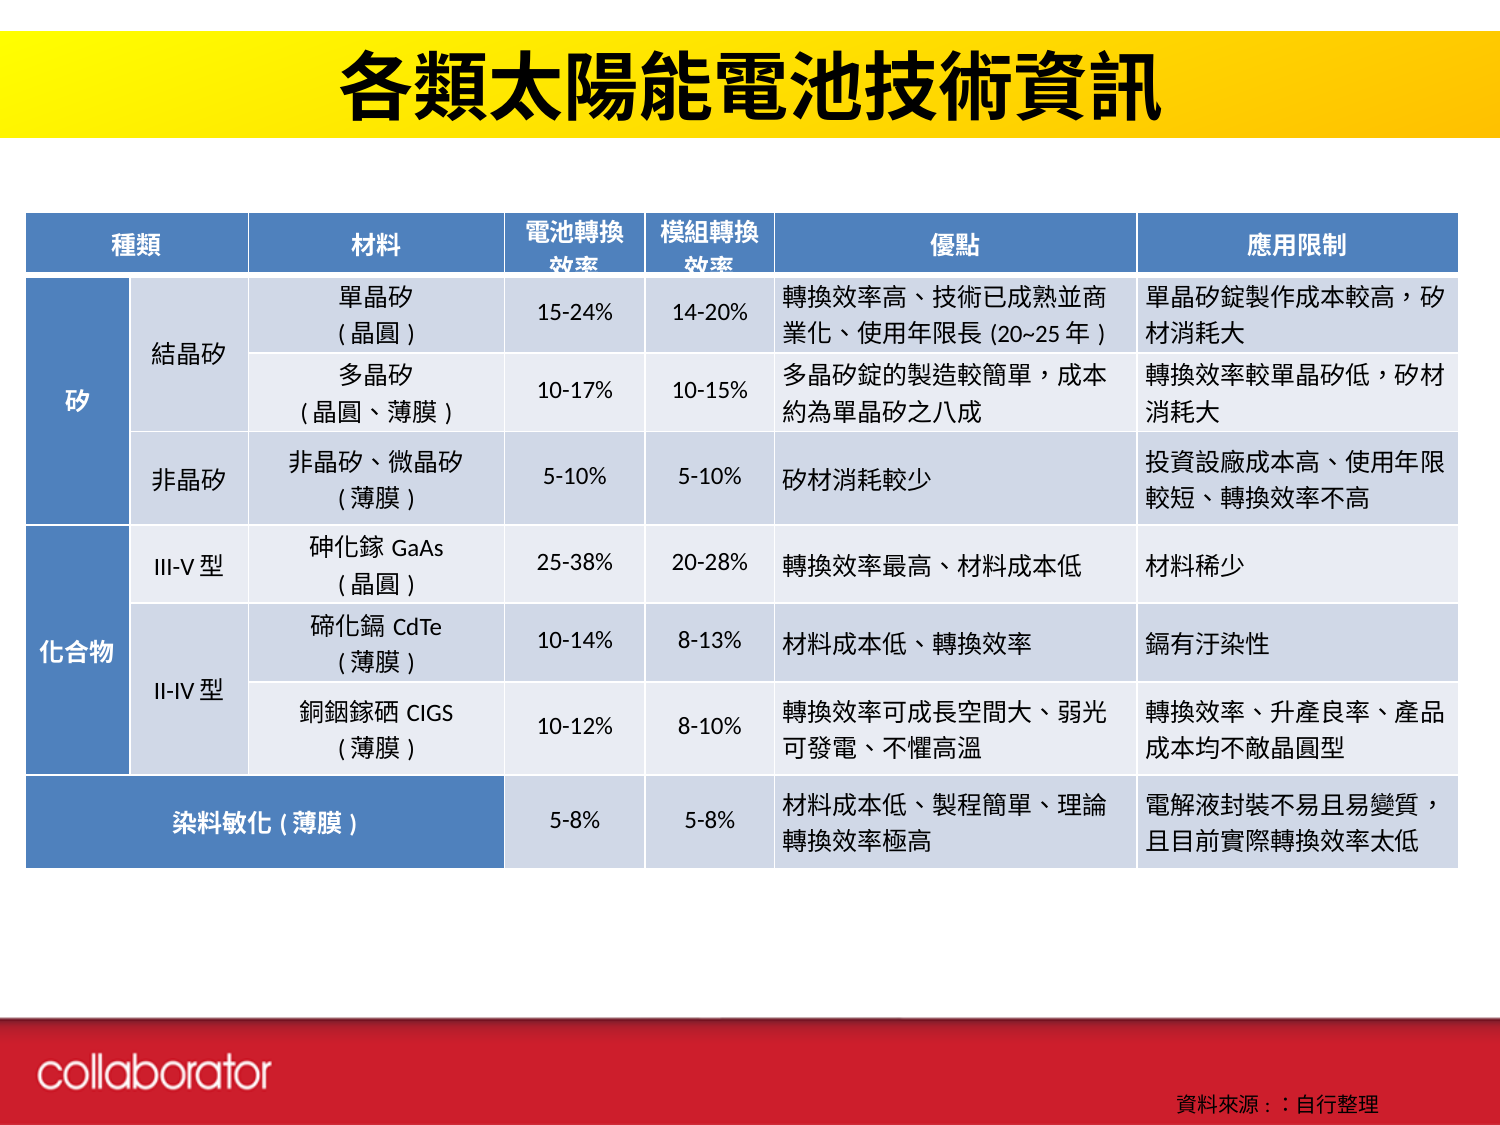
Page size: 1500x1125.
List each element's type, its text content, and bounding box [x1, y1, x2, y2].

text_box 各類太陽能電池技術資訊 [0, 29, 1500, 139]
table_cell 10-15% [646, 354, 774, 431]
table_cell 轉換效率最高、材料成本低 [775, 526, 1136, 602]
table_cell 砷化鎵GaAs (晶圓) [249, 526, 504, 602]
table_cell 矽材消耗較少 [775, 432, 1136, 524]
table_cell 20-28% [646, 526, 774, 602]
table_cell 矽 [26, 278, 129, 524]
table_cell 5-10% [505, 432, 644, 524]
table_cell 多晶矽錠的製造較簡單，成本約為單晶矽之八成 [775, 354, 1136, 431]
table_cell 14-20% [646, 278, 774, 352]
table_cell 非晶矽、微晶矽 (薄膜) [249, 432, 504, 524]
table_header 應用限制 [1138, 213, 1458, 272]
table_cell 電解液封裝不易且易變質，且目前實際轉換效率太低 [1138, 776, 1458, 868]
table_cell 鎘有汙染性 [1138, 604, 1458, 681]
table_cell 單晶矽錠製作成本較高，矽材消耗大 [1138, 278, 1458, 352]
table_cell 轉換效率可成長空間大、弱光可發電、不懼高溫 [775, 683, 1136, 774]
table_cell 結晶矽 [131, 278, 248, 431]
table_cell 10-12% [505, 683, 644, 774]
table_cell 材料成本低、轉換效率 [775, 604, 1136, 681]
table_cell 5-8% [505, 776, 644, 868]
table_header 優點 [775, 213, 1136, 272]
table_cell 5-10% [646, 432, 774, 524]
table_cell 5-8% [646, 776, 774, 868]
table_header 模組轉換效率 [646, 213, 774, 272]
table_cell 10-14% [505, 604, 644, 681]
table_header 電池轉換效率 [505, 213, 644, 272]
table_cell 8-10% [646, 683, 774, 774]
table_cell 染料敏化(薄膜) [26, 776, 504, 868]
table_cell 碲化鎘CdTe (薄膜) [249, 604, 504, 681]
table_cell 化合物 [26, 526, 129, 774]
table_cell 15-24% [505, 278, 644, 352]
table_cell III-V型 [131, 526, 248, 602]
picture [0, 1017, 1500, 1125]
table_header 材料 [249, 213, 504, 272]
table_cell 非晶矽 [131, 432, 248, 524]
table_cell 10-17% [505, 354, 644, 431]
text_box 資料來源:：自行整理 [806, 1084, 1394, 1125]
table_cell 轉換效率較單晶矽低，矽材消耗大 [1138, 354, 1458, 431]
table_cell 轉換效率、升產良率、產品成本均不敵晶圓型 [1138, 683, 1458, 774]
table_cell 材料成本低、製程簡單、理論轉換效率極高 [775, 776, 1136, 868]
slide_number 33 [1074, 1042, 1425, 1103]
table_cell II-IV型 [131, 604, 248, 774]
table_cell 8-13% [646, 604, 774, 681]
table_cell 轉換效率高、技術已成熟並商業化、使用年限長(20~25年) [775, 278, 1136, 352]
table_cell 銅銦鎵硒CIGS (薄膜) [249, 683, 504, 774]
table_cell 單晶矽 (晶圓) [249, 278, 504, 352]
table_cell 投資設廠成本高、使用年限較短、轉換效率不高 [1138, 432, 1458, 524]
table_cell 材料稀少 [1138, 526, 1458, 602]
table_cell 多晶矽 (晶圓、薄膜) [249, 354, 504, 431]
table_cell 25-38% [505, 526, 644, 602]
table_header 種類 [26, 213, 248, 272]
